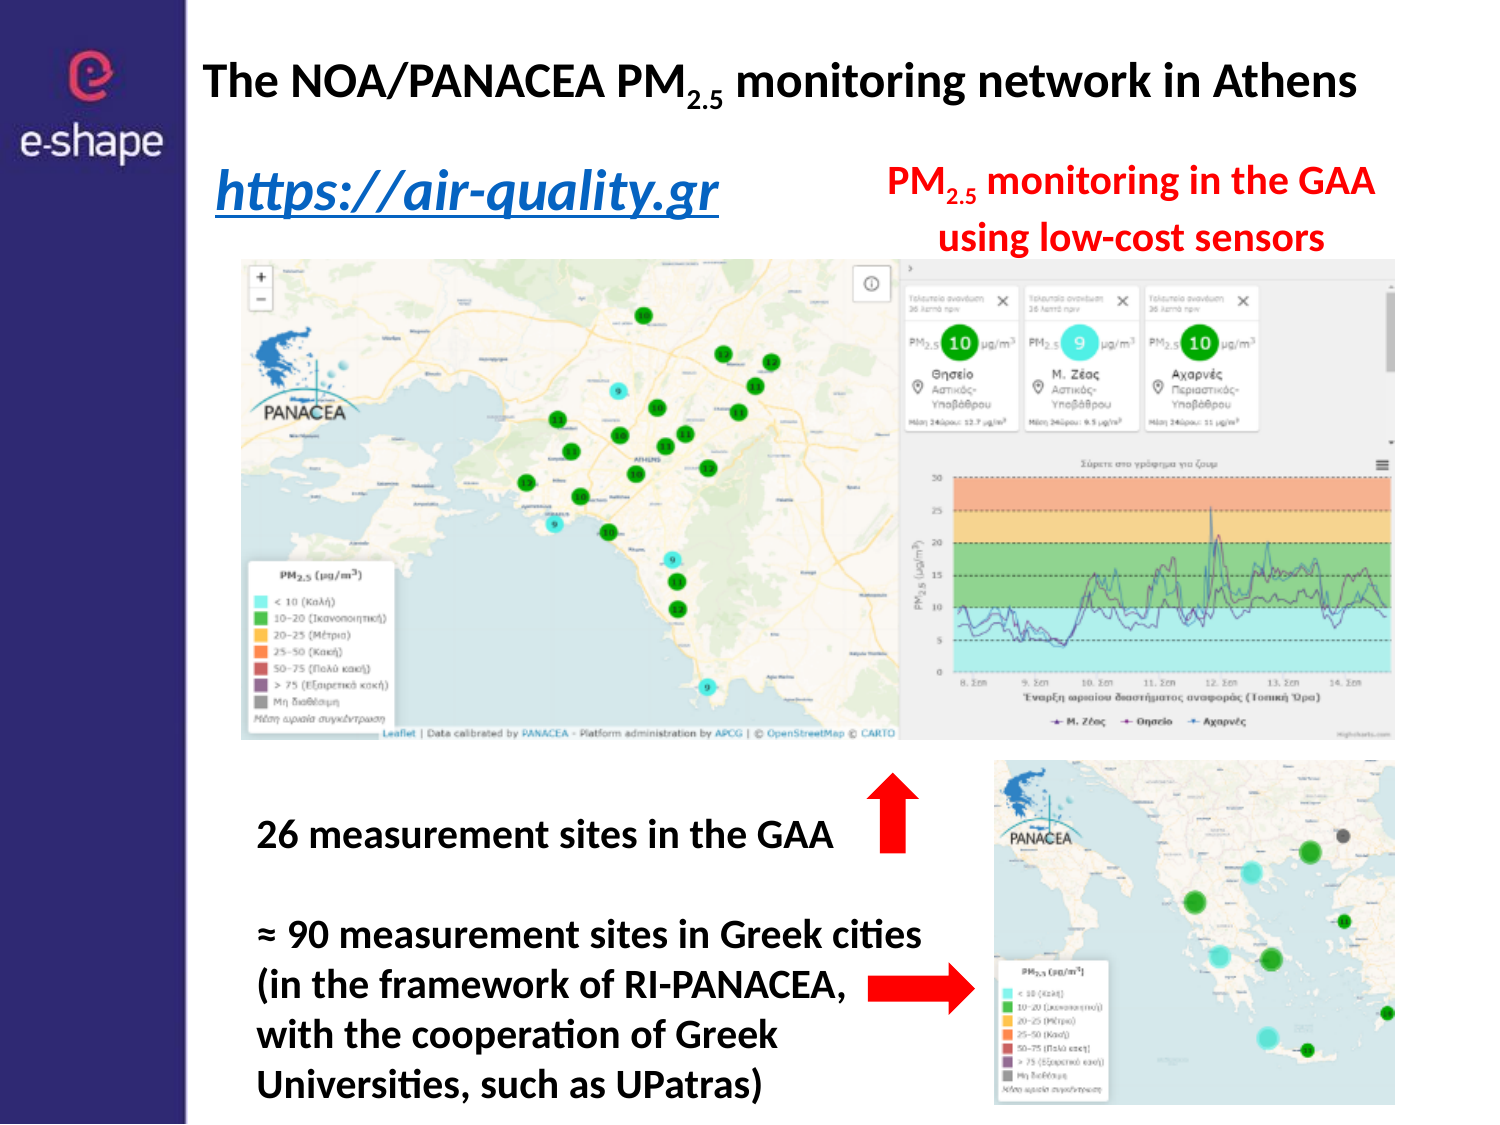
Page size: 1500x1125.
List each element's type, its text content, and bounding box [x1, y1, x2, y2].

picture [241, 259, 1395, 740]
text_box PM2.5 monitoring in the GAA using low-cost sensors [868, 145, 1395, 259]
text_box 26 measurement sites in the GAA ≈ 90 measurement sites in Greek cities (in the framework of RI-PANACEA, with the cooperation of Greek Universities, such as UPatras) [241, 799, 940, 1125]
title The NOA/PANACEA PM2.5 monitoring network in Athens [187, 24, 1440, 133]
text_box https://air-quality.gr [200, 145, 750, 230]
text_box [867, 962, 976, 1015]
text_box [866, 772, 920, 854]
picture [994, 760, 1395, 1105]
picture [0, 0, 188, 1124]
